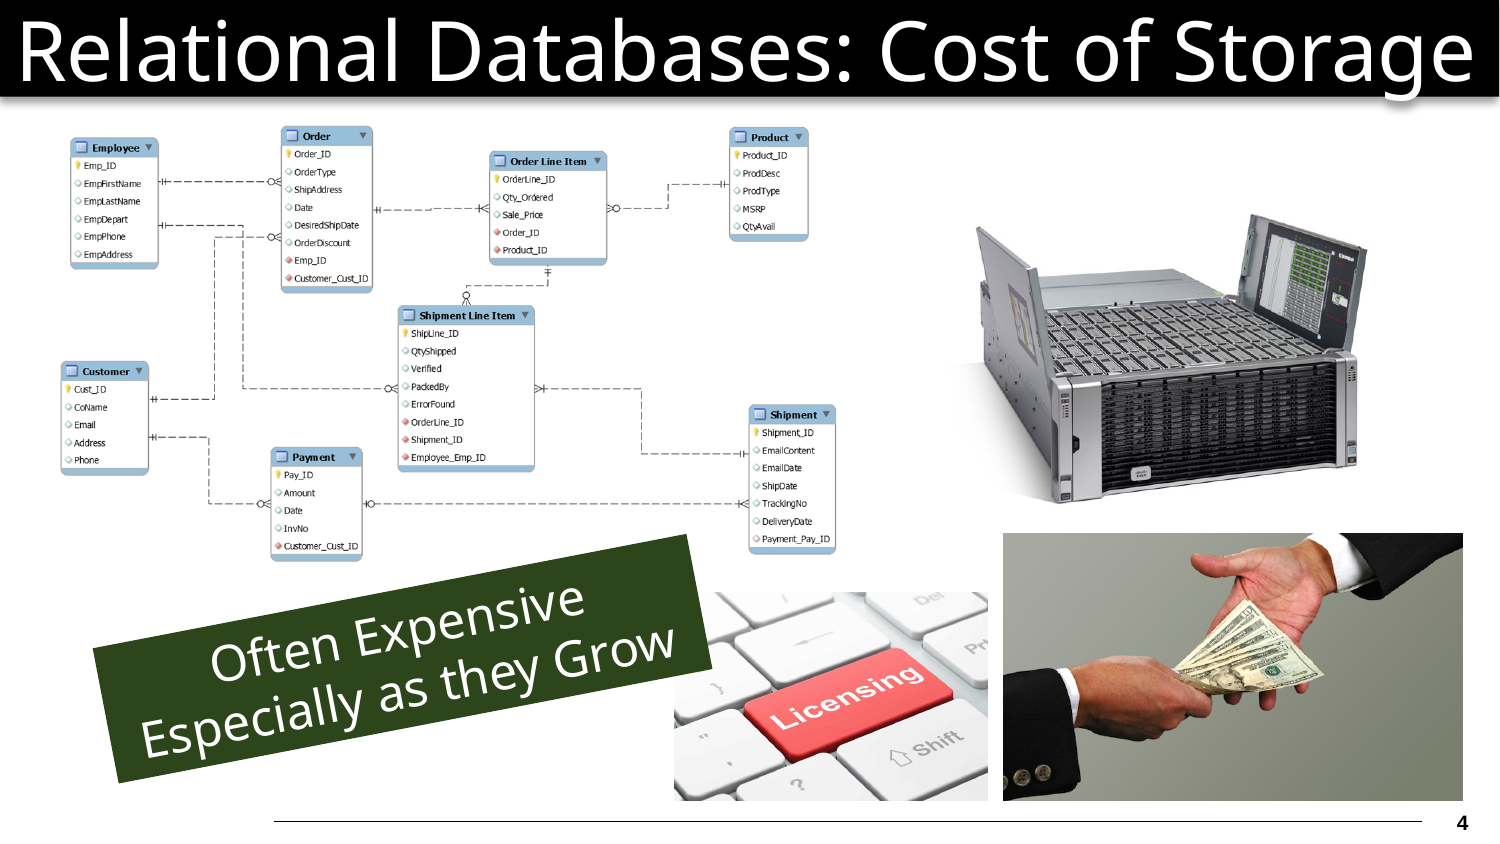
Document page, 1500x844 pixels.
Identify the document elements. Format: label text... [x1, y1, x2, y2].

picture [1003, 533, 1463, 801]
text_box Often Expensive Especially as they Grow [92, 566, 698, 784]
slide_number 3 [1437, 800, 1488, 842]
title Relational Databases: Cost of Storage [0, 0, 1500, 97]
picture [54, 121, 840, 566]
picture [674, 592, 988, 801]
picture [945, 208, 1396, 508]
